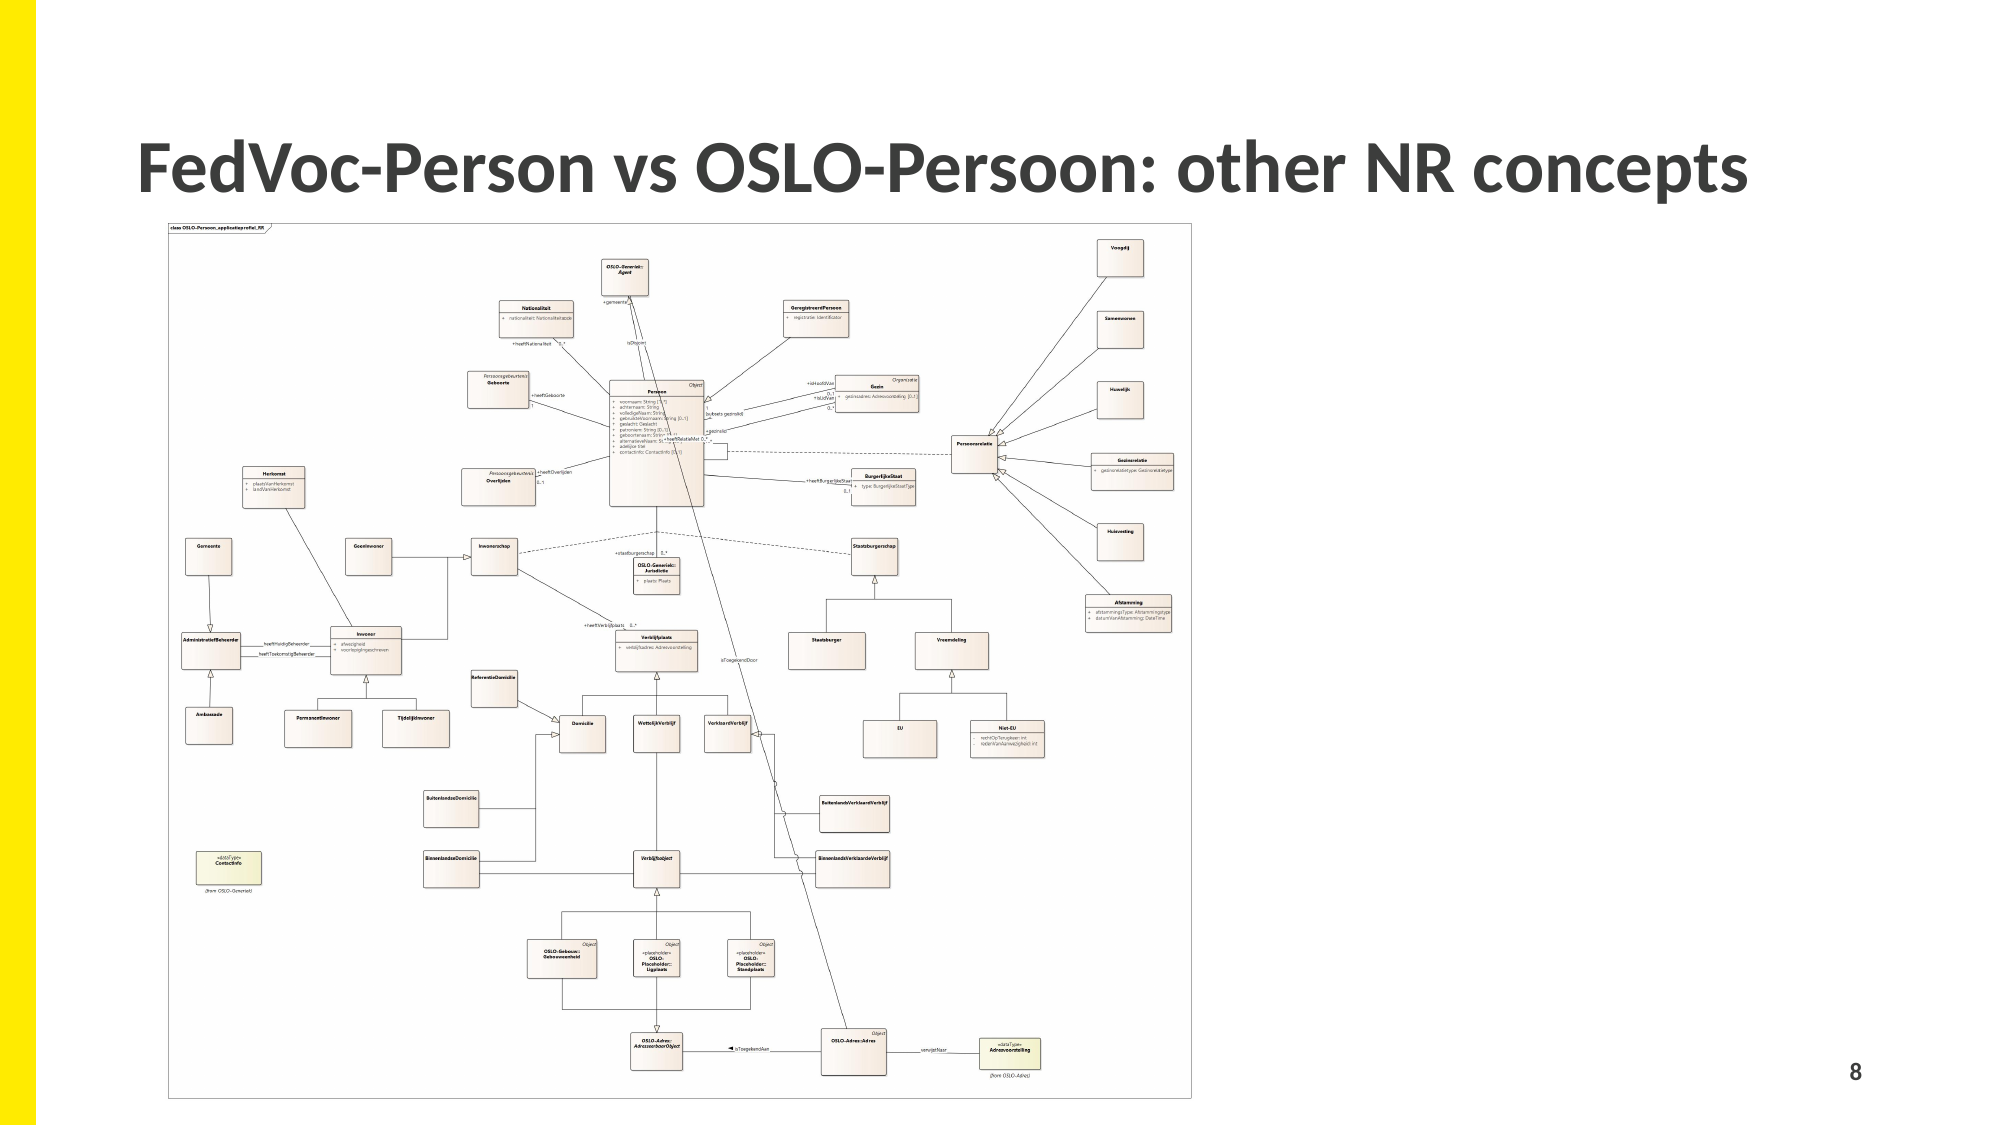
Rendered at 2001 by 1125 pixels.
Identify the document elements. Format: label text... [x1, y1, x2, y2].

picture [165, 220, 1194, 1101]
title FedVoc-Person vs OSLO-Persoon: other NR concepts [137, 120, 1863, 237]
slide_number 8 [1724, 1040, 1863, 1101]
